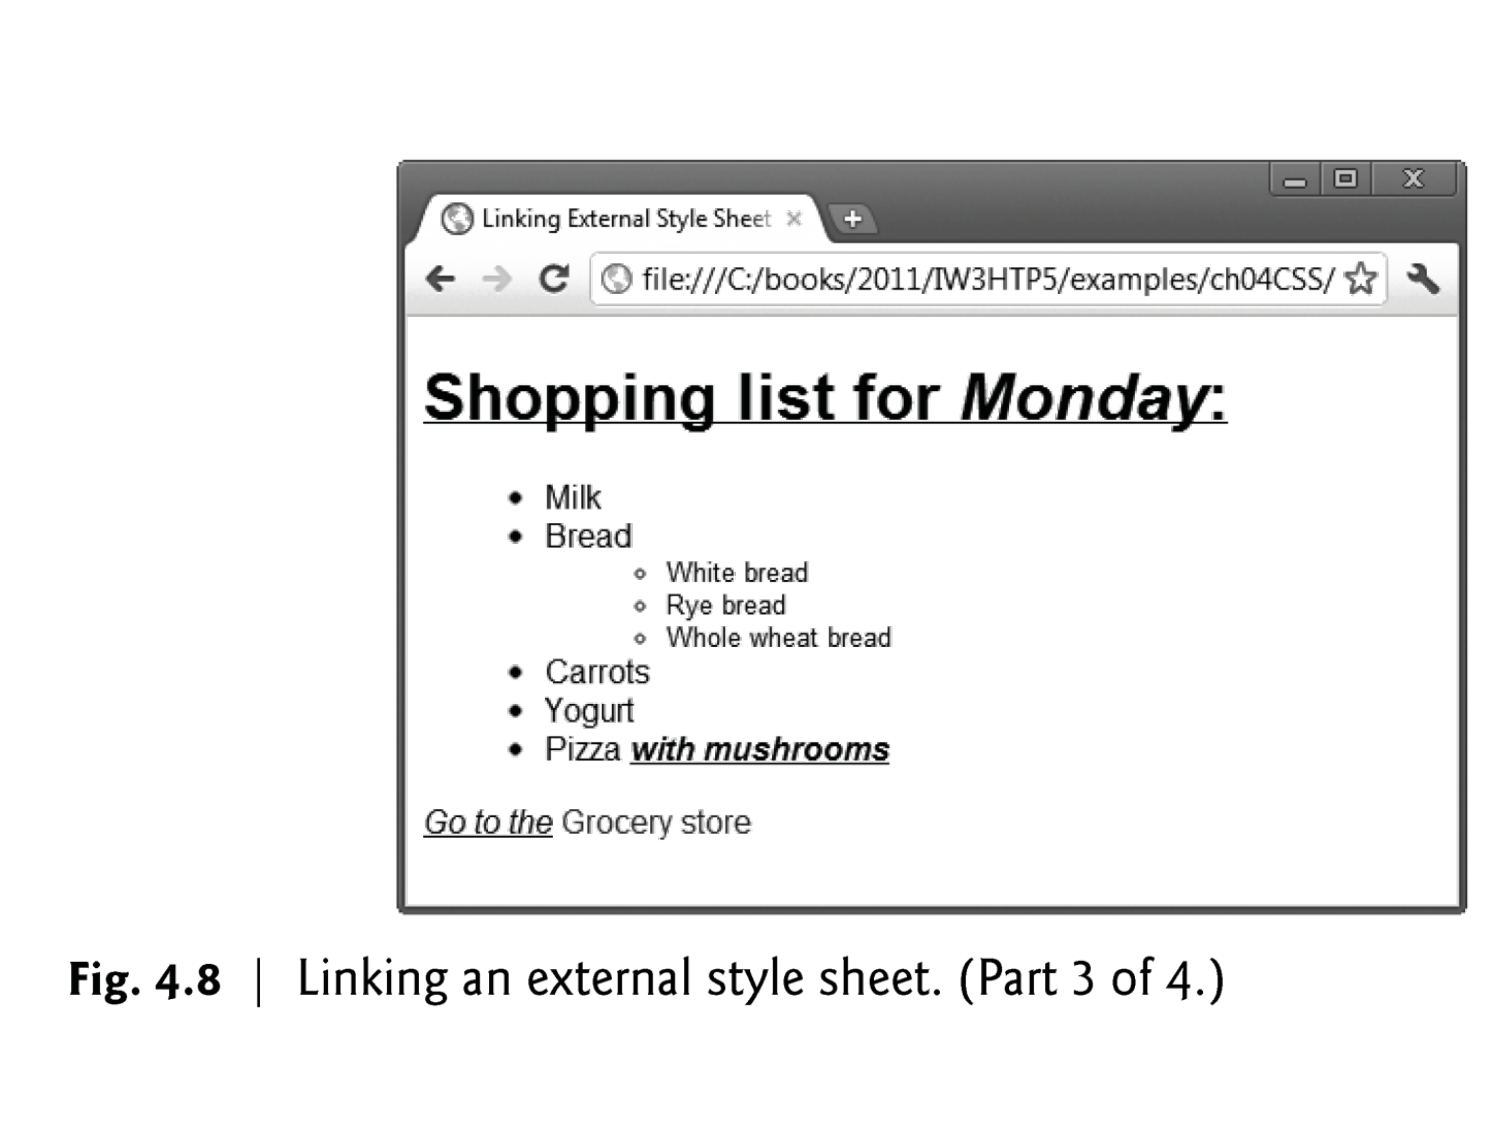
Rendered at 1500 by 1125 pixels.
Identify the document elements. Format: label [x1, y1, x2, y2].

picture [0, 37, 1475, 1059]
